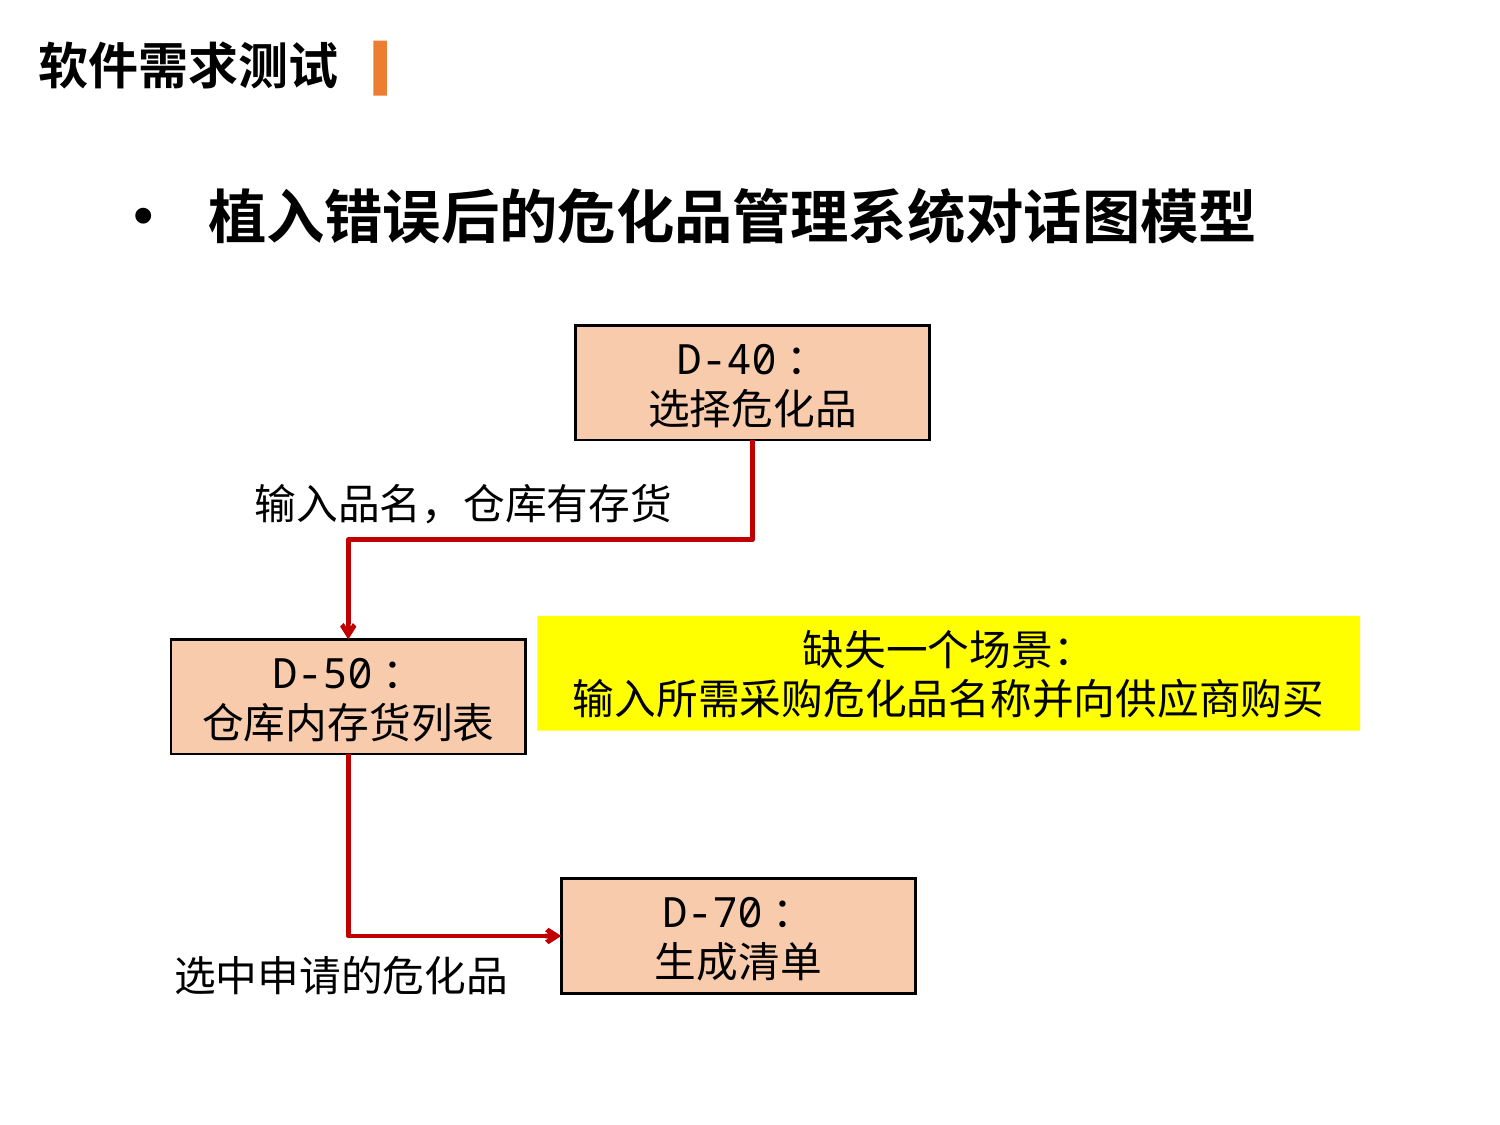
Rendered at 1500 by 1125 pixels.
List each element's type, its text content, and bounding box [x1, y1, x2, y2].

text_box [372, 39, 388, 97]
text_box 选中申请的危化品 [159, 941, 538, 1007]
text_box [451, 338, 650, 743]
text_box D-40： 选择危化品 [575, 325, 930, 441]
text_box 软件需求测试 [23, 27, 368, 103]
text_box 输入品名，仓库有存货 [650, 470, 698, 536]
text_box D-70： 生成清单 [561, 878, 916, 994]
text_box 输入品名，仓库有存货 [239, 470, 451, 536]
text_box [364, 739, 546, 953]
text_box D-50： 仓库内存货列表 [171, 639, 451, 755]
text_box 植入错误后的危化品管理系统对话图模型 [118, 172, 1272, 258]
text_box 缺失一个场景： 输入所需采购危化品名称并向供应商购买 [650, 615, 1361, 731]
